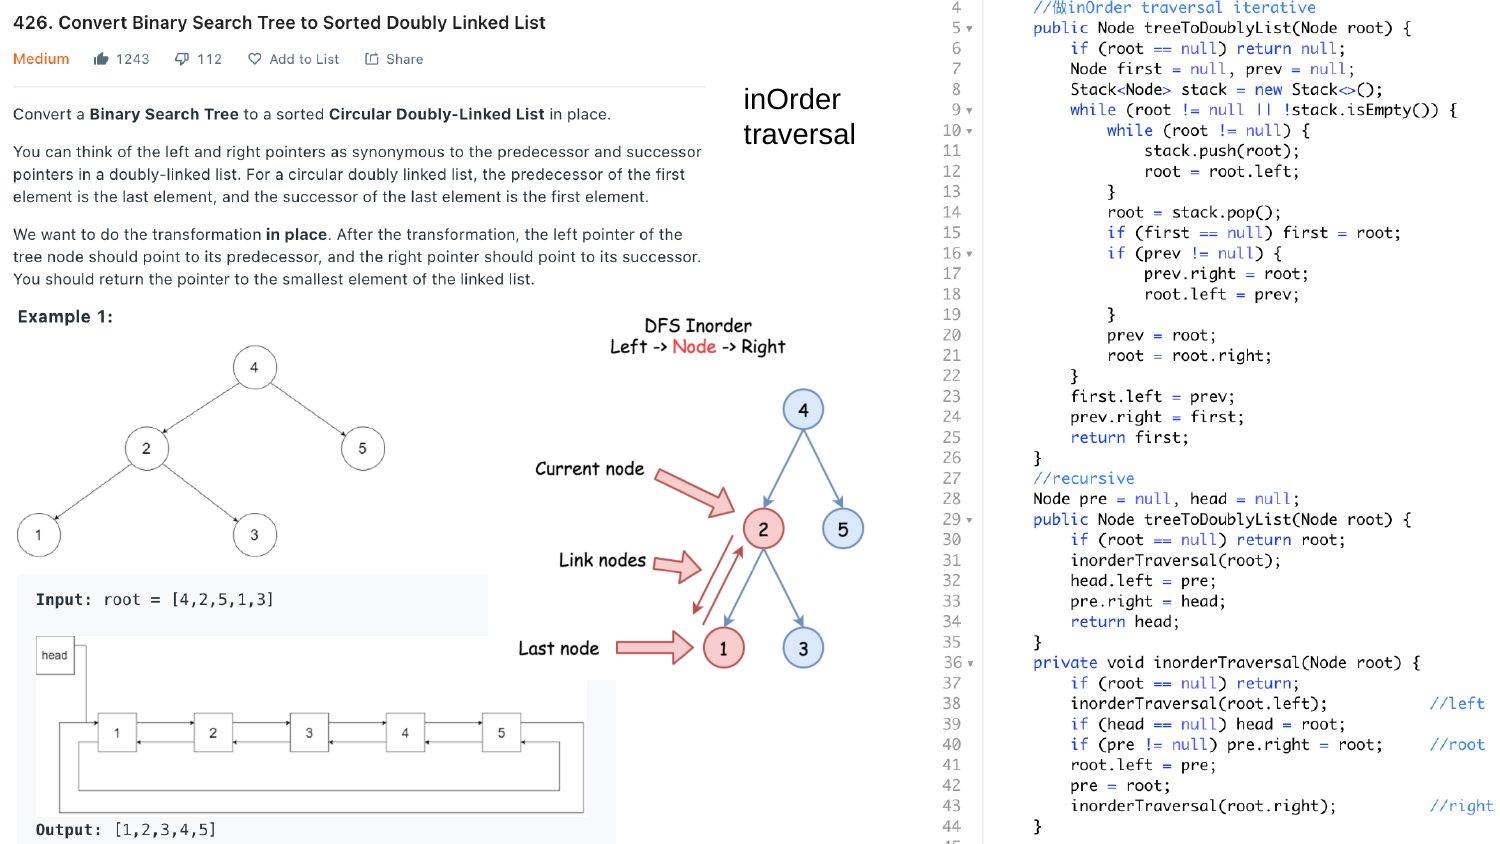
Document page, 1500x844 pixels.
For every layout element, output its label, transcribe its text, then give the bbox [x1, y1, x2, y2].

picture [0, 0, 886, 844]
picture [939, 0, 1500, 844]
text_box inOrder traversal [728, 65, 897, 166]
